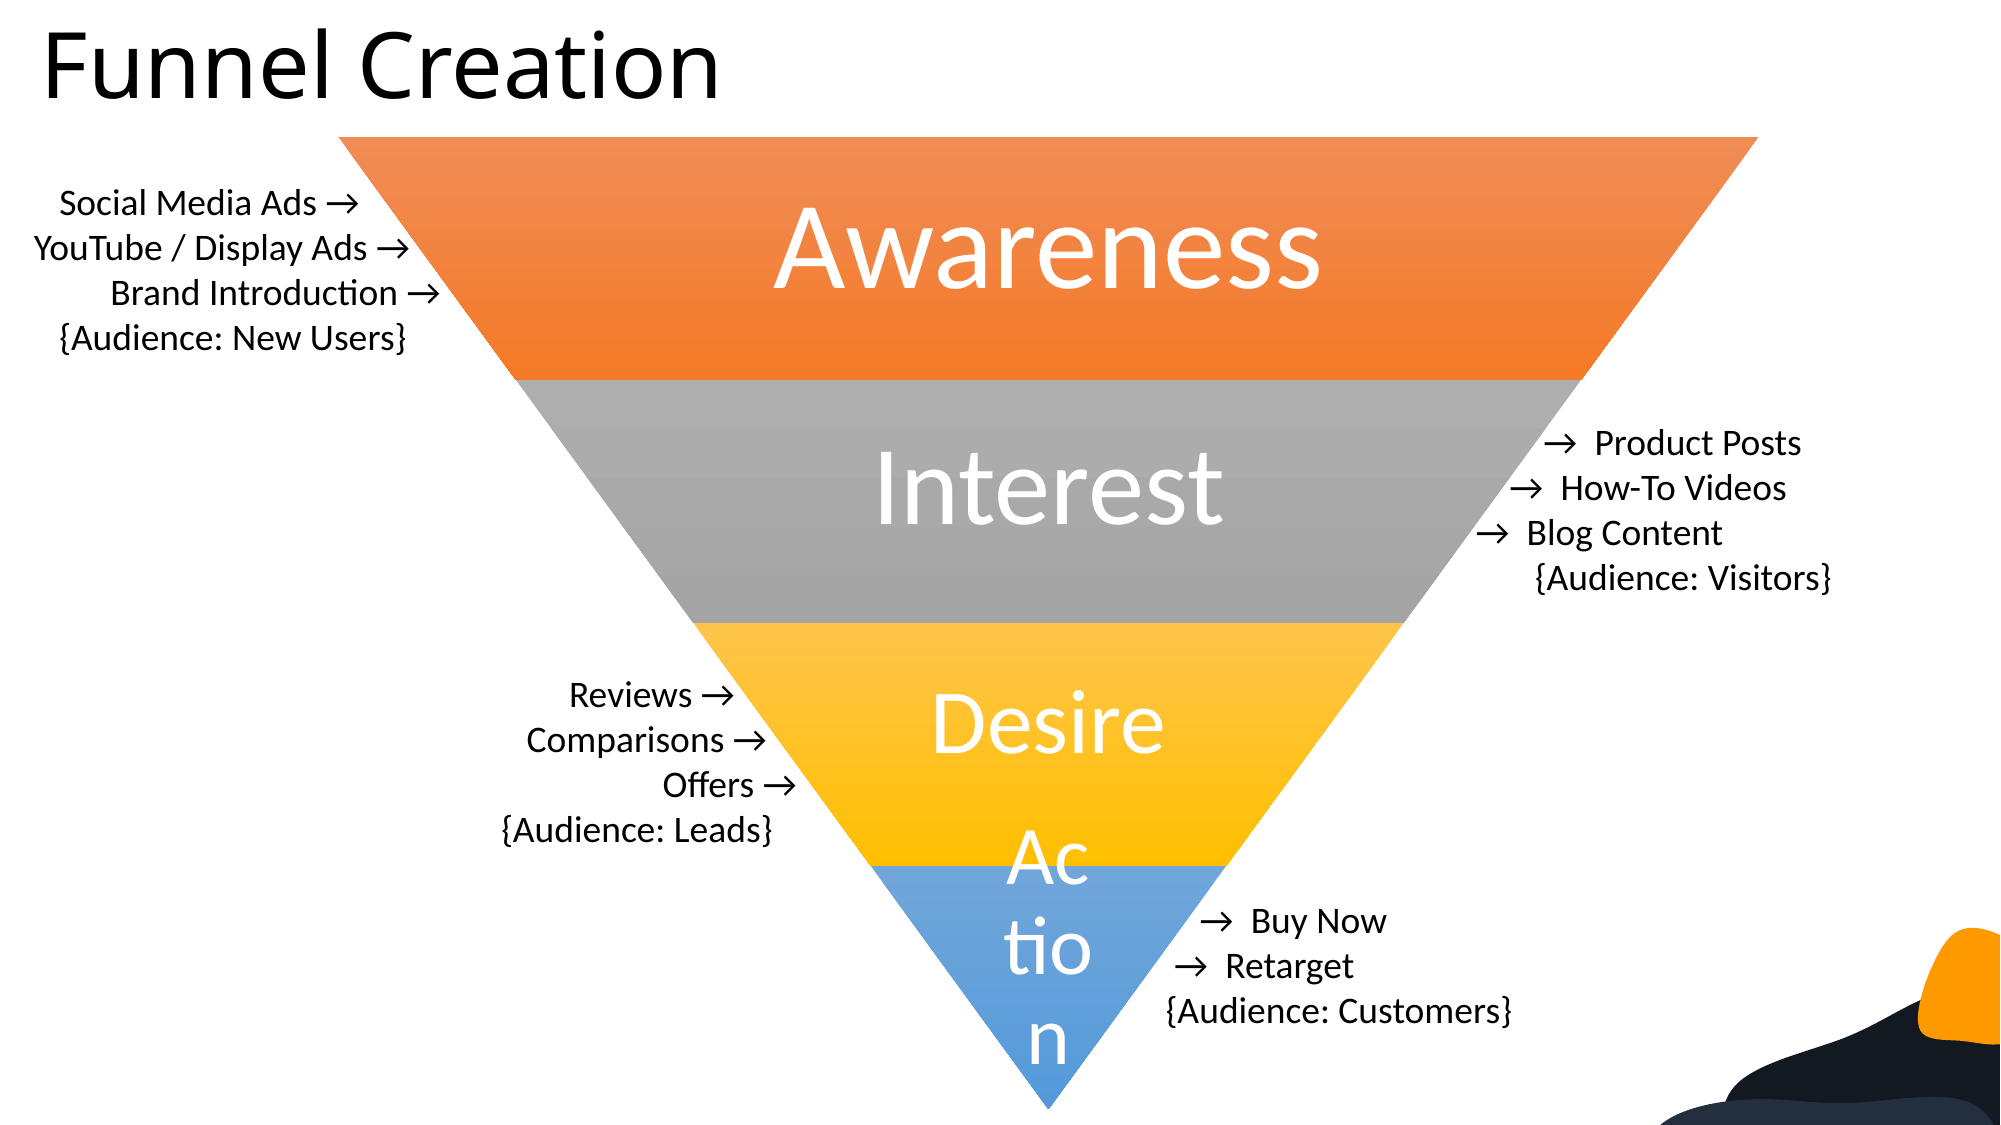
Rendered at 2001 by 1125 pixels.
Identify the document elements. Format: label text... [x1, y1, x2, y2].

text_box Social Media Ads → YouTube / Display Ads → Brand Introduction → {Audience: New Users} [10, 170, 337, 365]
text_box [337, 136, 1759, 1110]
text_box → Product Posts → How-To Videos → Blog Content {Audience: Visitors} [1759, 410, 2000, 606]
text_box Funnel Creation [25, 0, 739, 125]
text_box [1675, 907, 2000, 1125]
